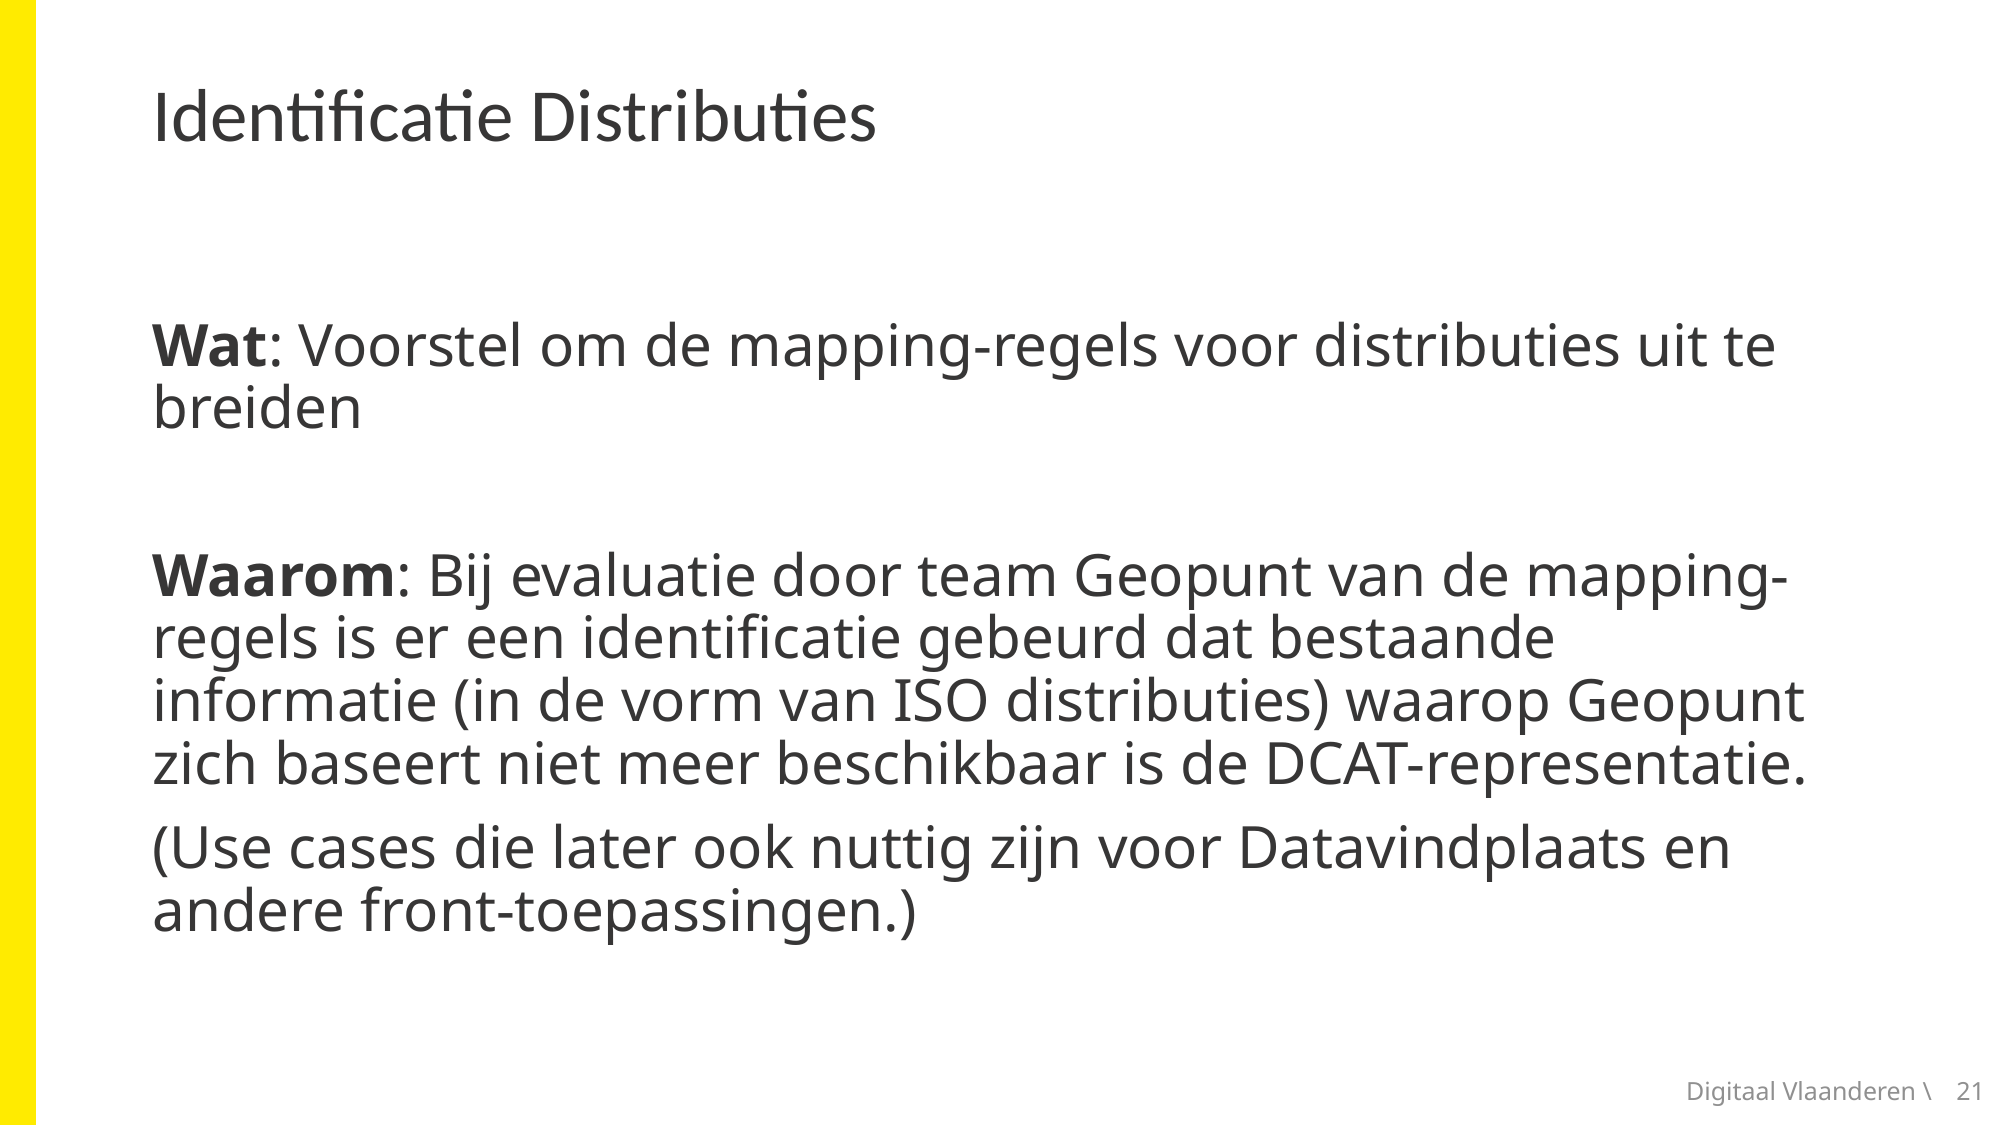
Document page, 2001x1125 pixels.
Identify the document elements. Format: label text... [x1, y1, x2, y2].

footer Digitaal Vlaanderen \ [1608, 1062, 1862, 1123]
title Identificatie Distributies [137, 59, 1863, 176]
list Wat: Voorstel om de mapping-regels voor distributies uit te breiden Waarom: Bij evaluatie door team Geopunt van de mapping-regels is er een identificatie gebeurd dat bestaande informatie (in de vorm van ISO distributies) waarop Geopunt zich baseert niet meer beschikbaar is de DCAT-representatie. (Use cases die later ook nuttig zijn voor Datavindplaats en andere front-toepassingen.) [137, 308, 1863, 1014]
slide_number 21 [1862, 1062, 2000, 1123]
